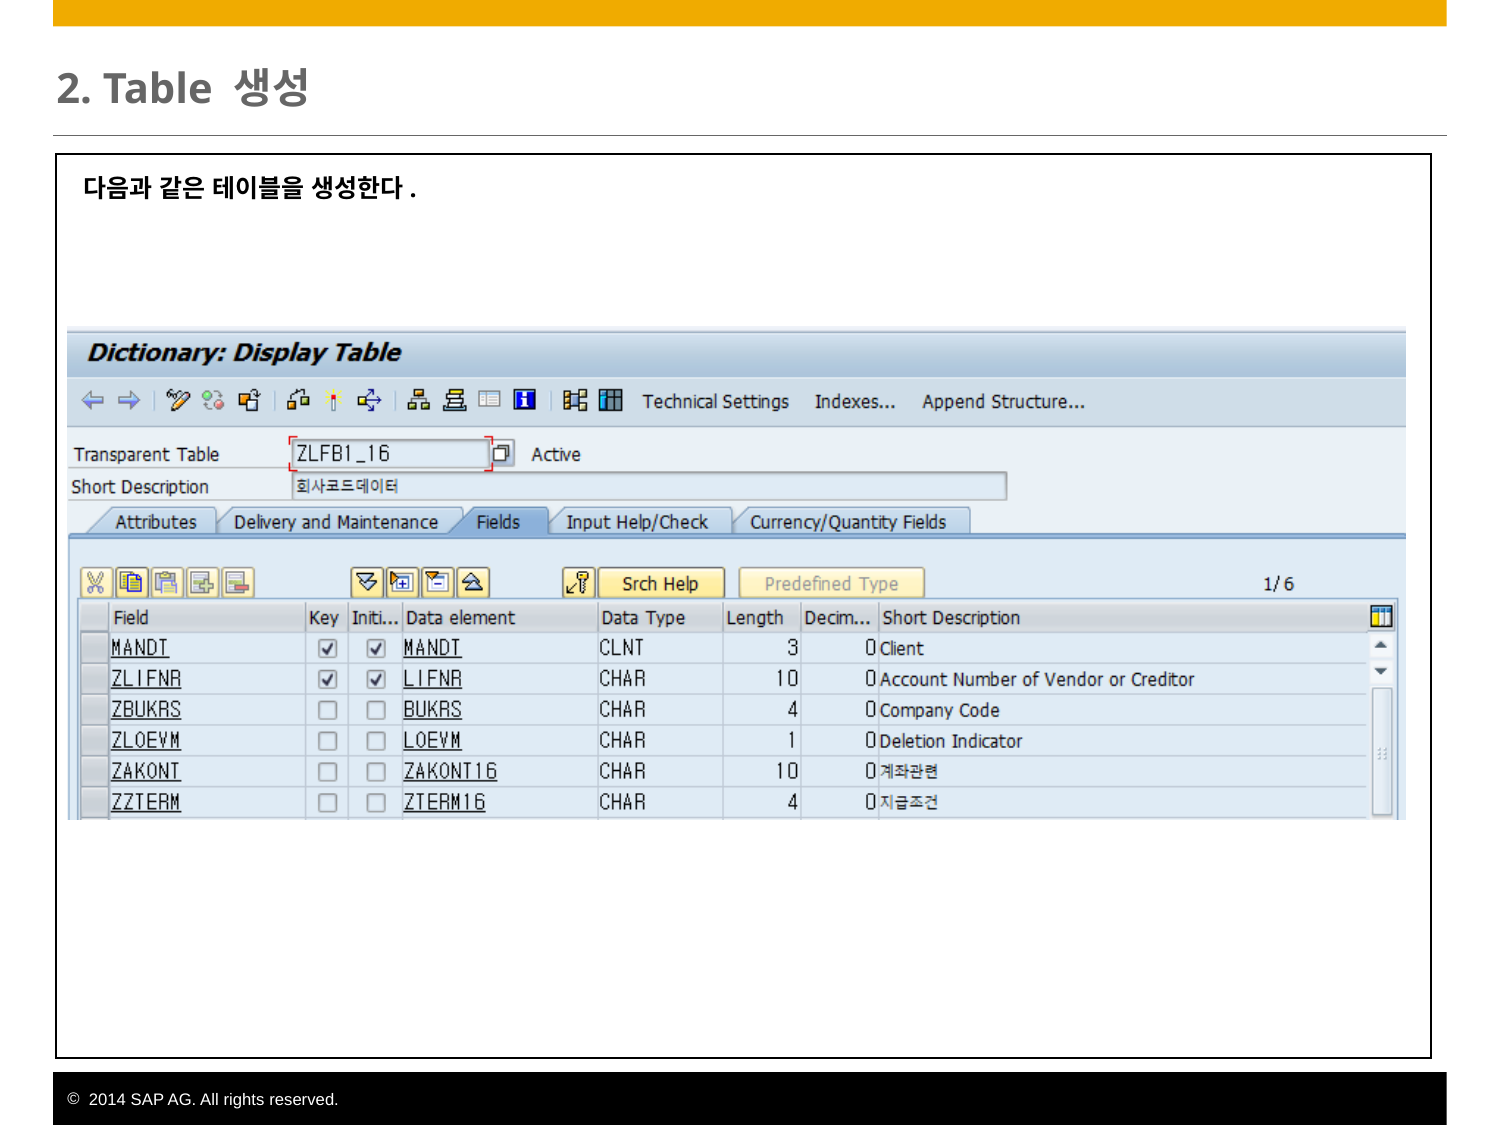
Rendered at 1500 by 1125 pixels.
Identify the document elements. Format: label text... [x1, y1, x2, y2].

text_box 다음과 같은 테이블을 생성한다. [68, 165, 942, 211]
table_header [57, 155, 1430, 1057]
picture [67, 326, 1406, 821]
title 2. Table 생성 [56, 50, 1407, 124]
